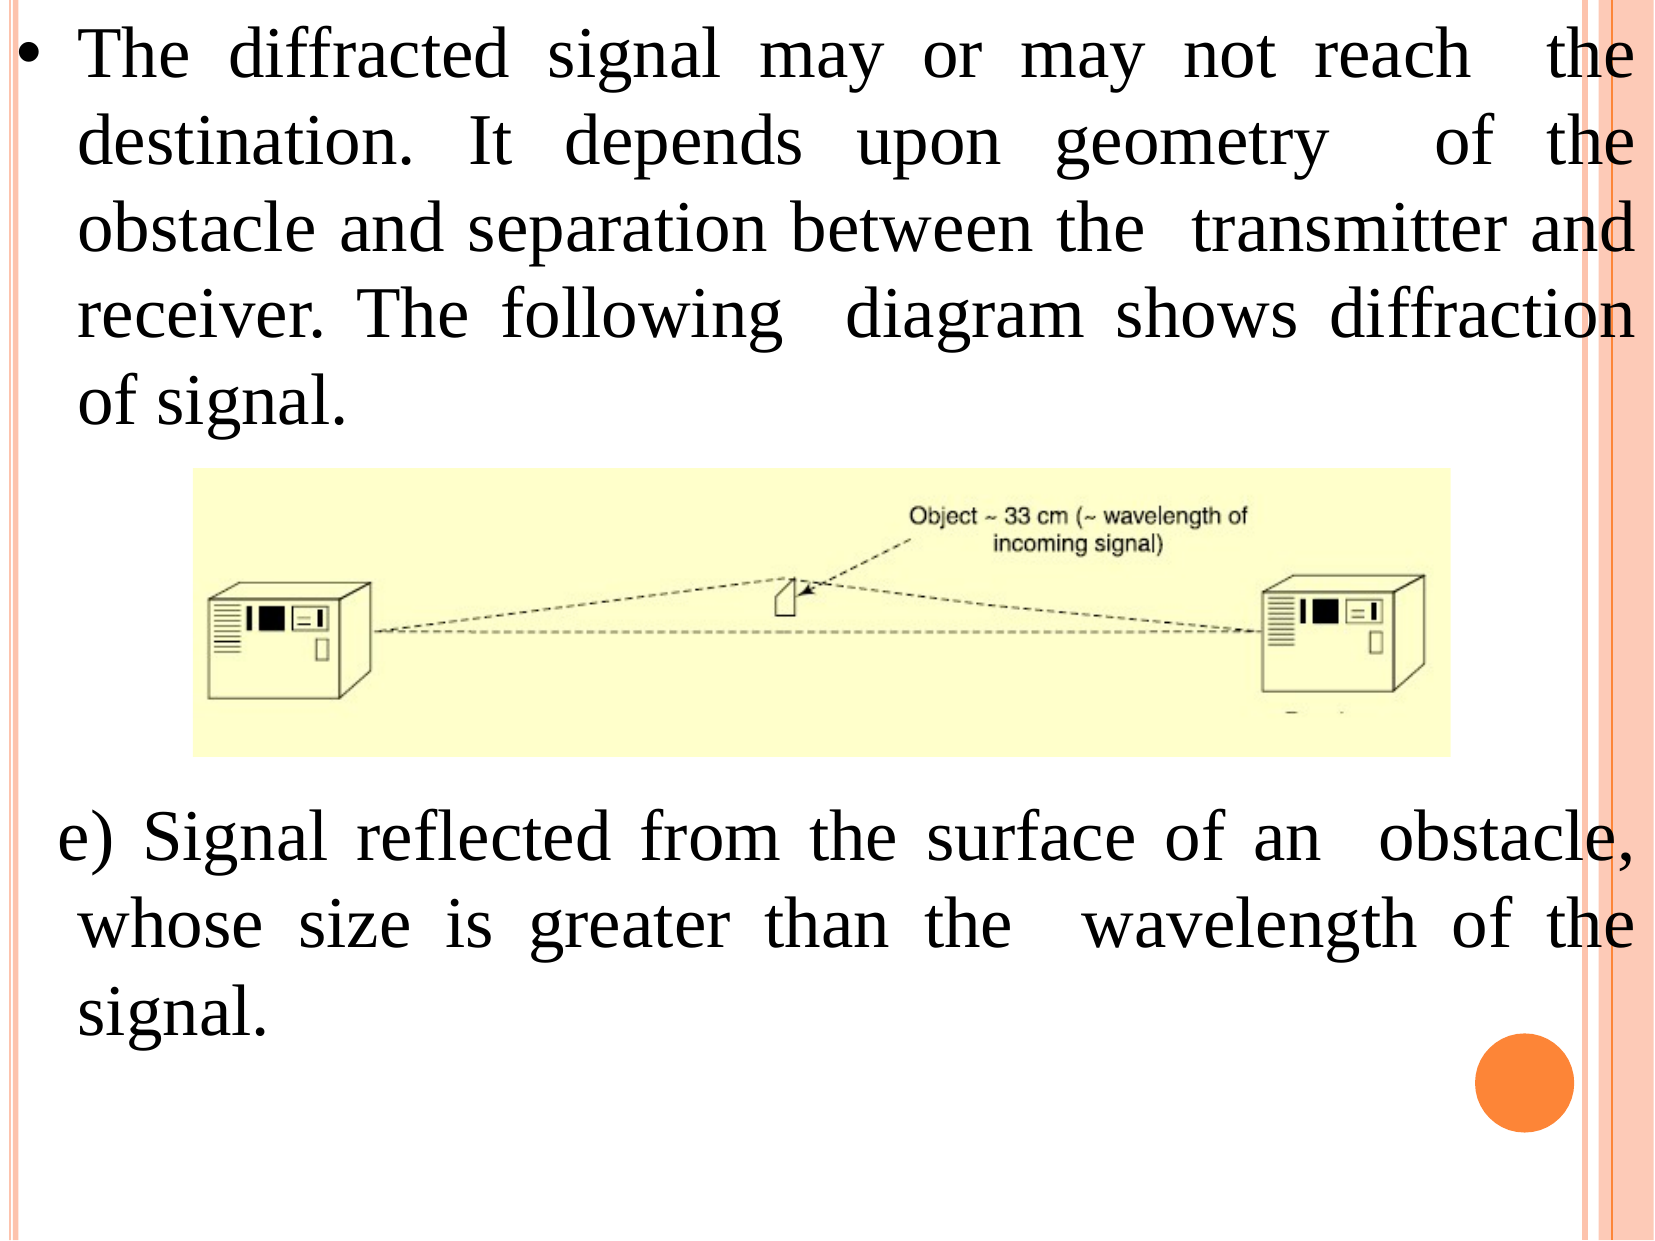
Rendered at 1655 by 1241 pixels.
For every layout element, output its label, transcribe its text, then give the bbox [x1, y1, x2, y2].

text_box [192, 468, 1451, 757]
text_box The diffracted signal may or may not reach the destination. It depends upon geometry of the obstacle and separation between the transmitter and receiver. The following diagram shows diffraction of signal. [13, 6, 1639, 442]
text_box e) Signal reflected from the surface of an obstacle, whose size is greater than the wavelength of the signal. [55, 785, 1639, 1050]
